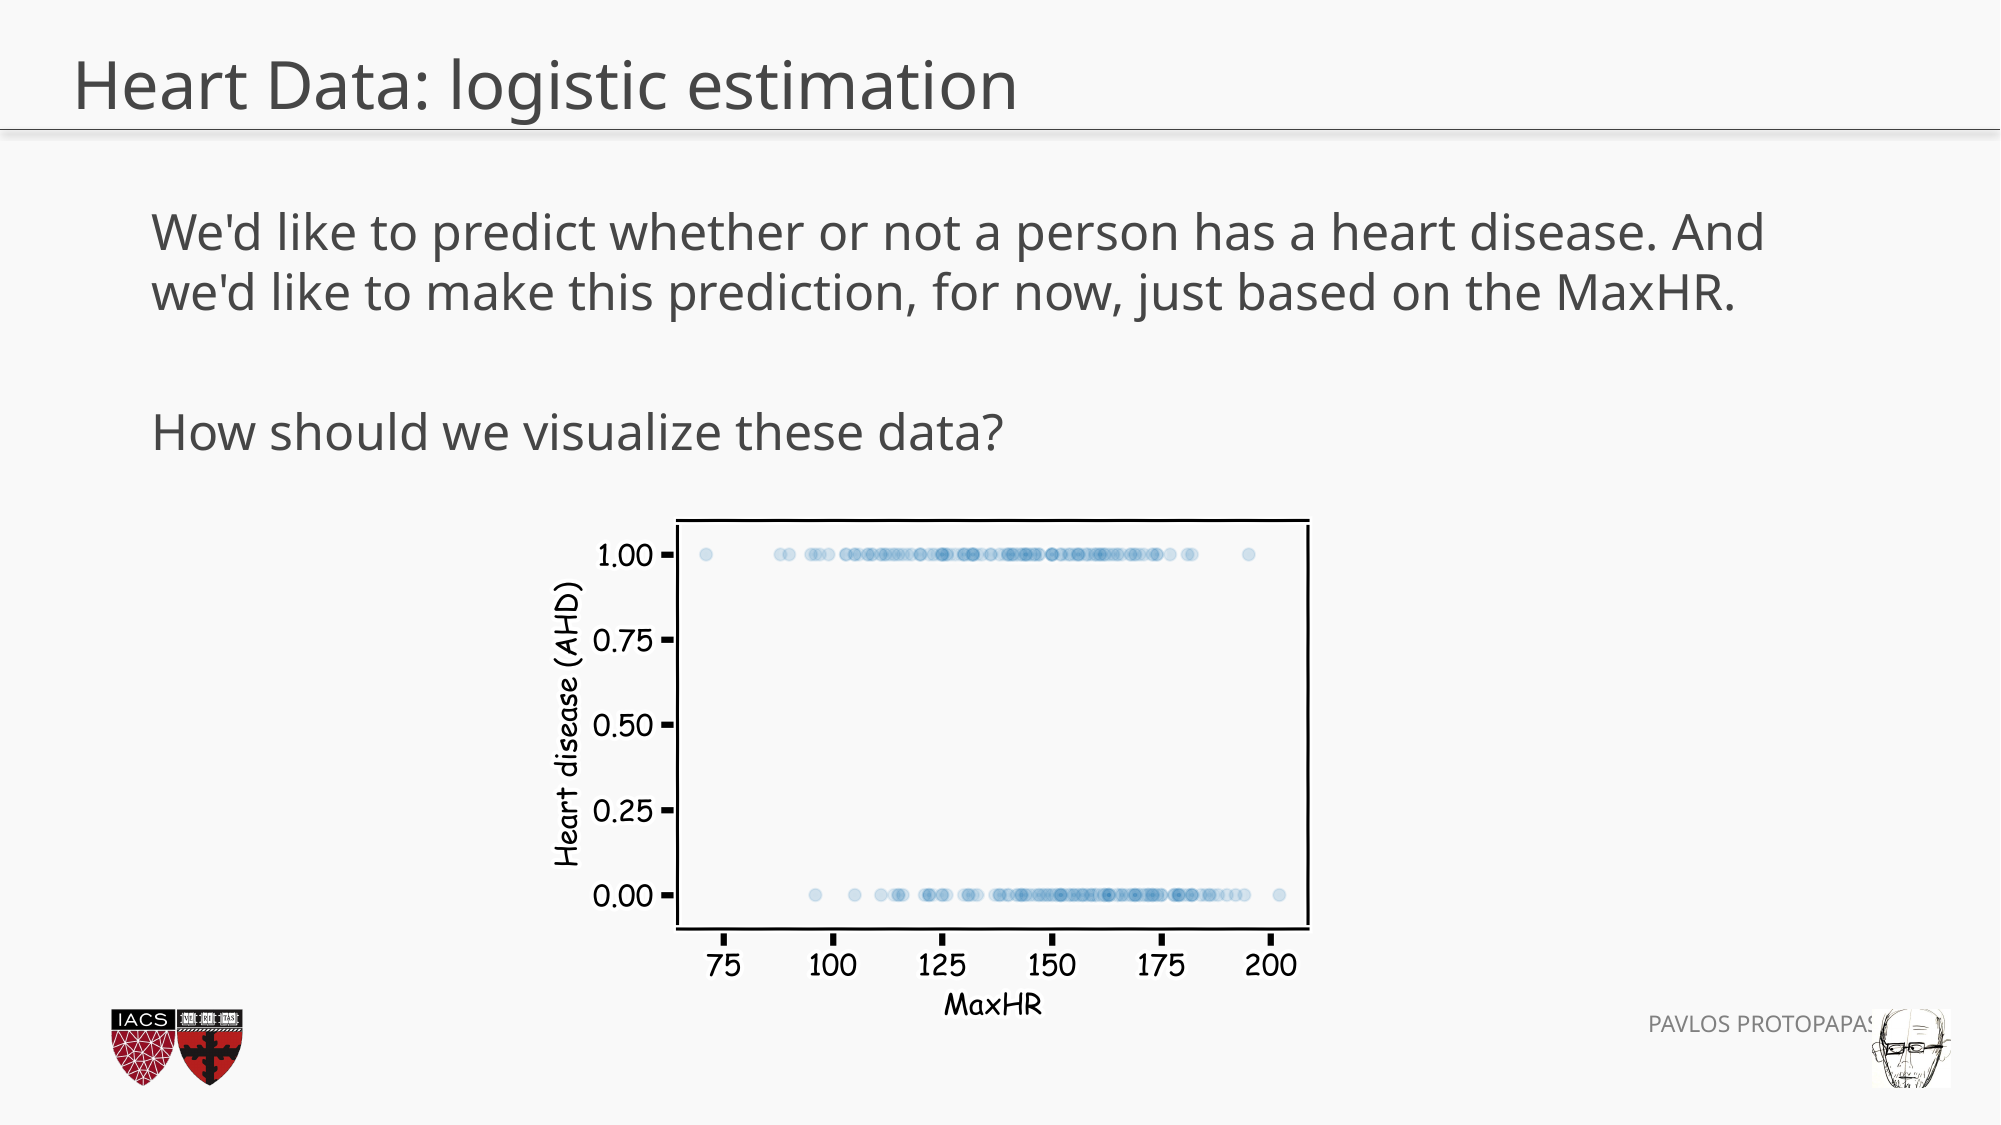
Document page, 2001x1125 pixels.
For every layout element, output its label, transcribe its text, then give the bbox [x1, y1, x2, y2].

picture [533, 448, 1434, 1050]
picture [1872, 1009, 1951, 1088]
list We'd like to predict whether or not a person has a heart disease. And we'd like to make this prediction, for now, just based on the MaxHR. How should we visualize these data? [136, 193, 1831, 540]
title Heart Data: logistic estimation [57, 35, 1943, 162]
picture [109, 1009, 243, 1086]
